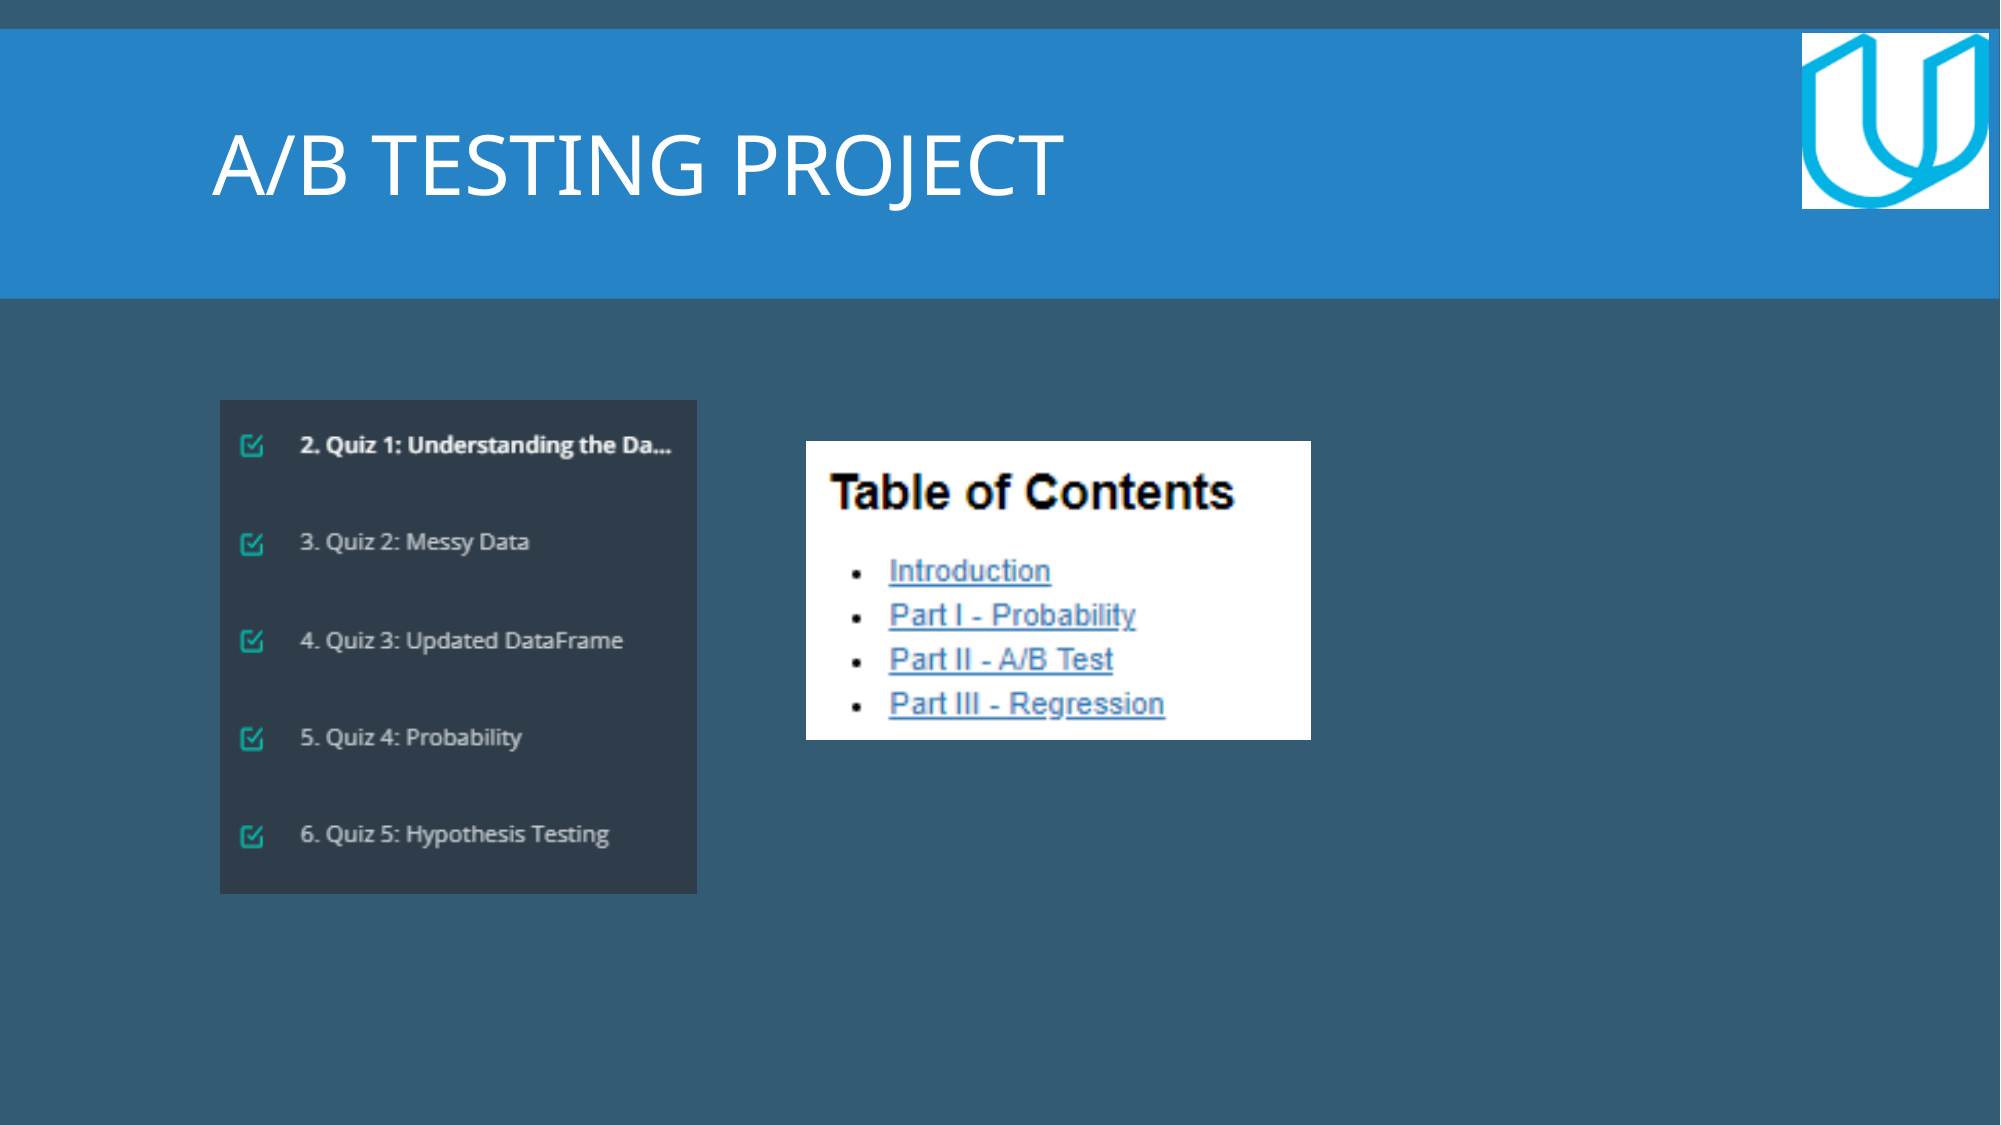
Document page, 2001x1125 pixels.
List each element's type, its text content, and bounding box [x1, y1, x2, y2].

picture [1802, 33, 1989, 167]
text_box A/B testing Project [197, 46, 1803, 294]
picture [1876, 124, 1989, 209]
picture [219, 399, 698, 894]
picture [1803, 159, 1866, 209]
picture [1933, 47, 1974, 167]
picture [1816, 47, 1912, 197]
picture [806, 440, 1311, 741]
text_box [197, 329, 1803, 1020]
